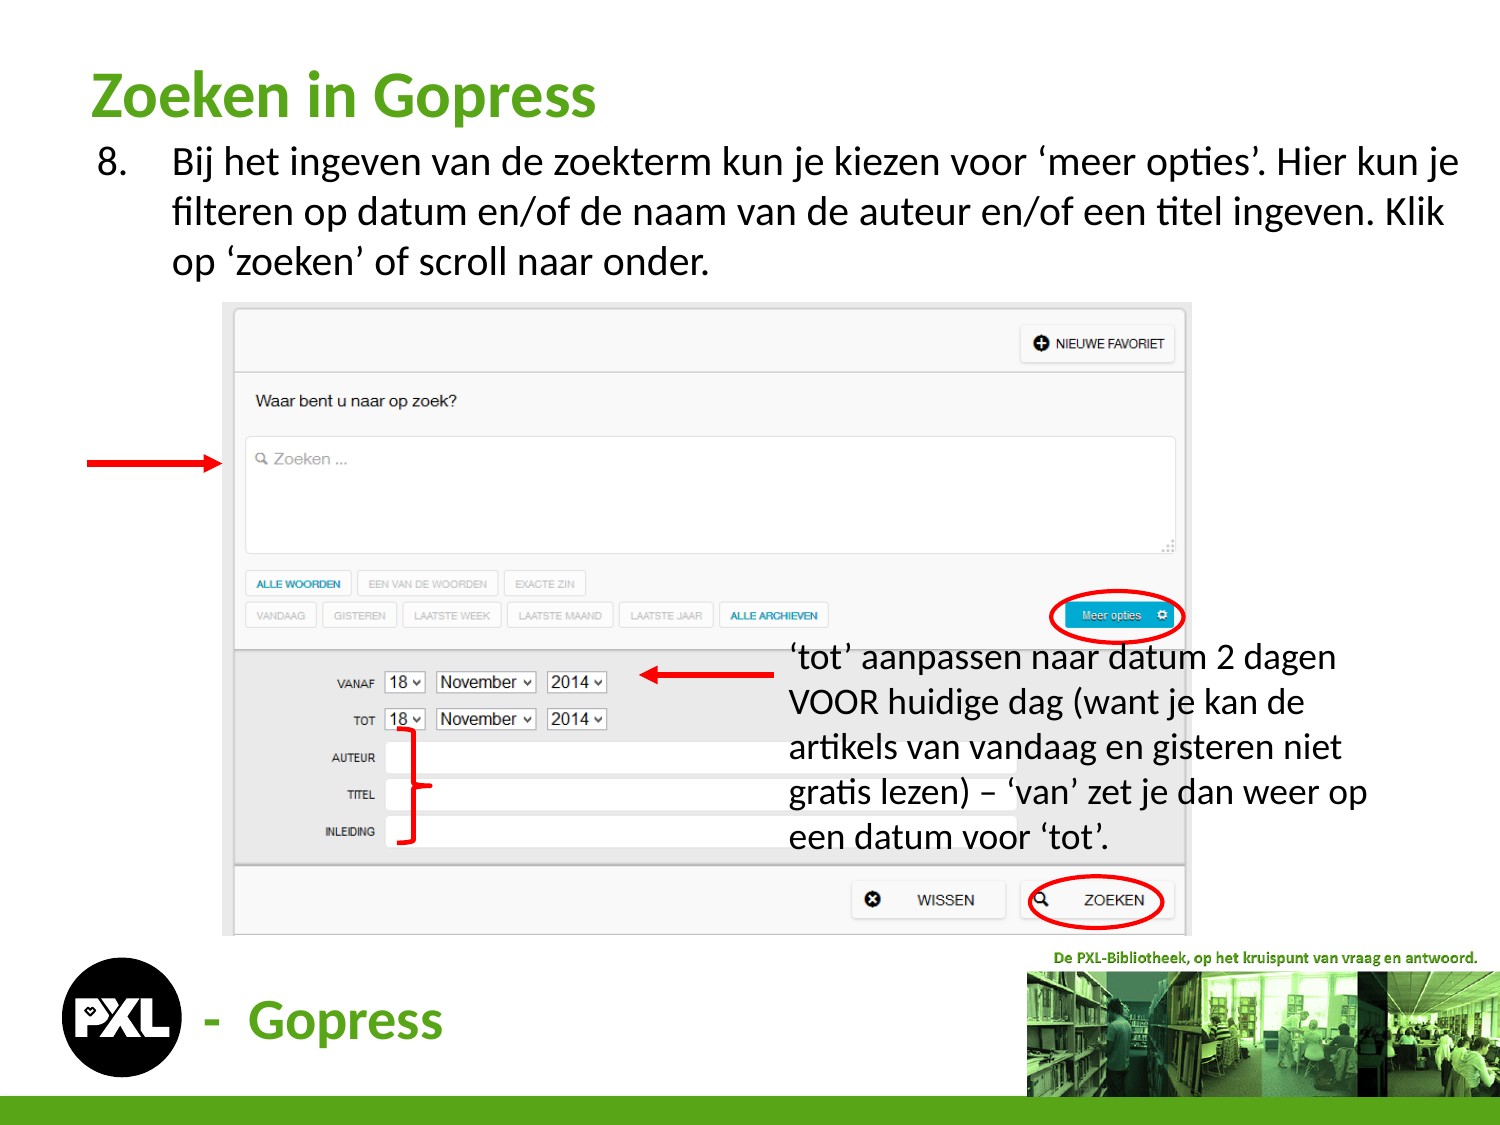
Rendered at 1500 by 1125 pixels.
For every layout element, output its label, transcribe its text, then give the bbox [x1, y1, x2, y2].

text_box Bij het ingeven van de zoekterm kun je kiezen voor ‘meer opties’. Hier kun je filteren op datum en/of de naam van de auteur en/of een titel ingeven. Klik op ‘zoeken’ of scroll naar onder. [82, 126, 1500, 292]
picture [222, 301, 1192, 936]
text_box ‘tot’ aanpassen naar datum 2 dagen VOOR huidige dag (want je kan de artikels van vandaag en gisteren niet gratis lezen) – ‘van’ zet je dan weer op een datum voor ‘tot’. [1197, 624, 1419, 865]
text_box - Gopress [188, 975, 900, 1057]
picture [1027, 945, 1500, 1097]
text_box Zoeken in Gopress [76, 43, 1459, 139]
